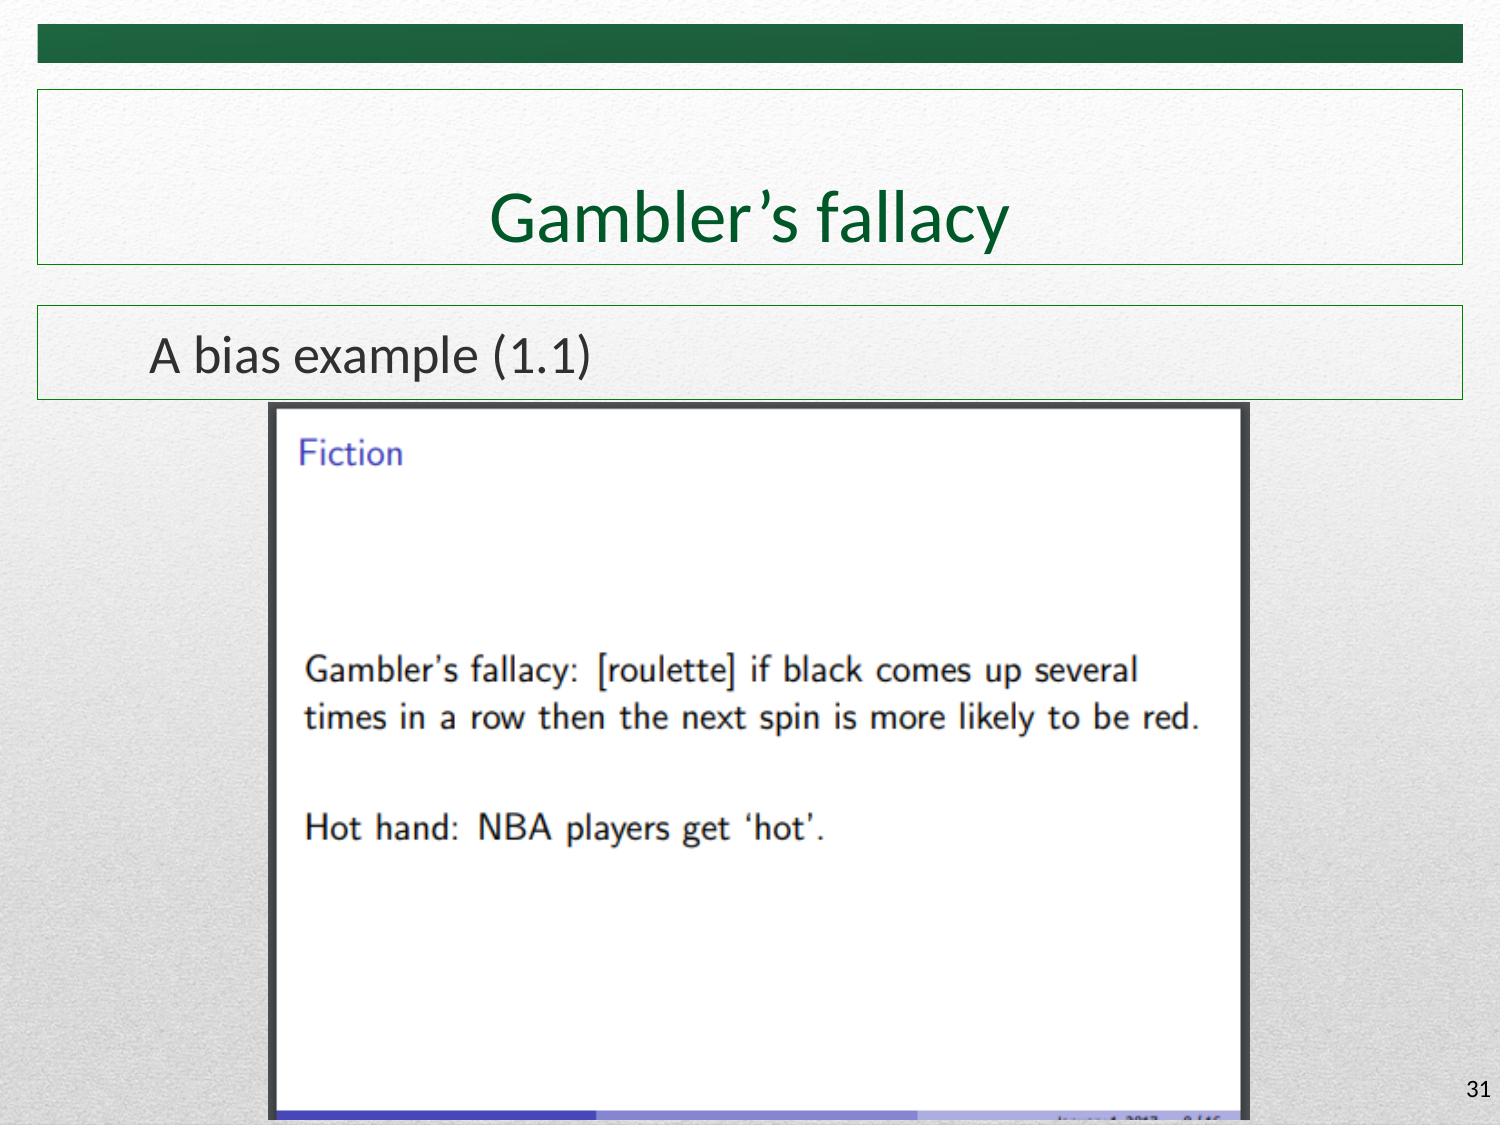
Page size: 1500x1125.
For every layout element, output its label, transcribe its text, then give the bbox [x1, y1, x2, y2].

slide_number 31 [1381, 1065, 1500, 1125]
title Gambler’s fallacy [37, 89, 1463, 265]
picture [37, 24, 1463, 63]
list A bias example (1.1) [37, 305, 1463, 400]
picture [267, 401, 1251, 1120]
